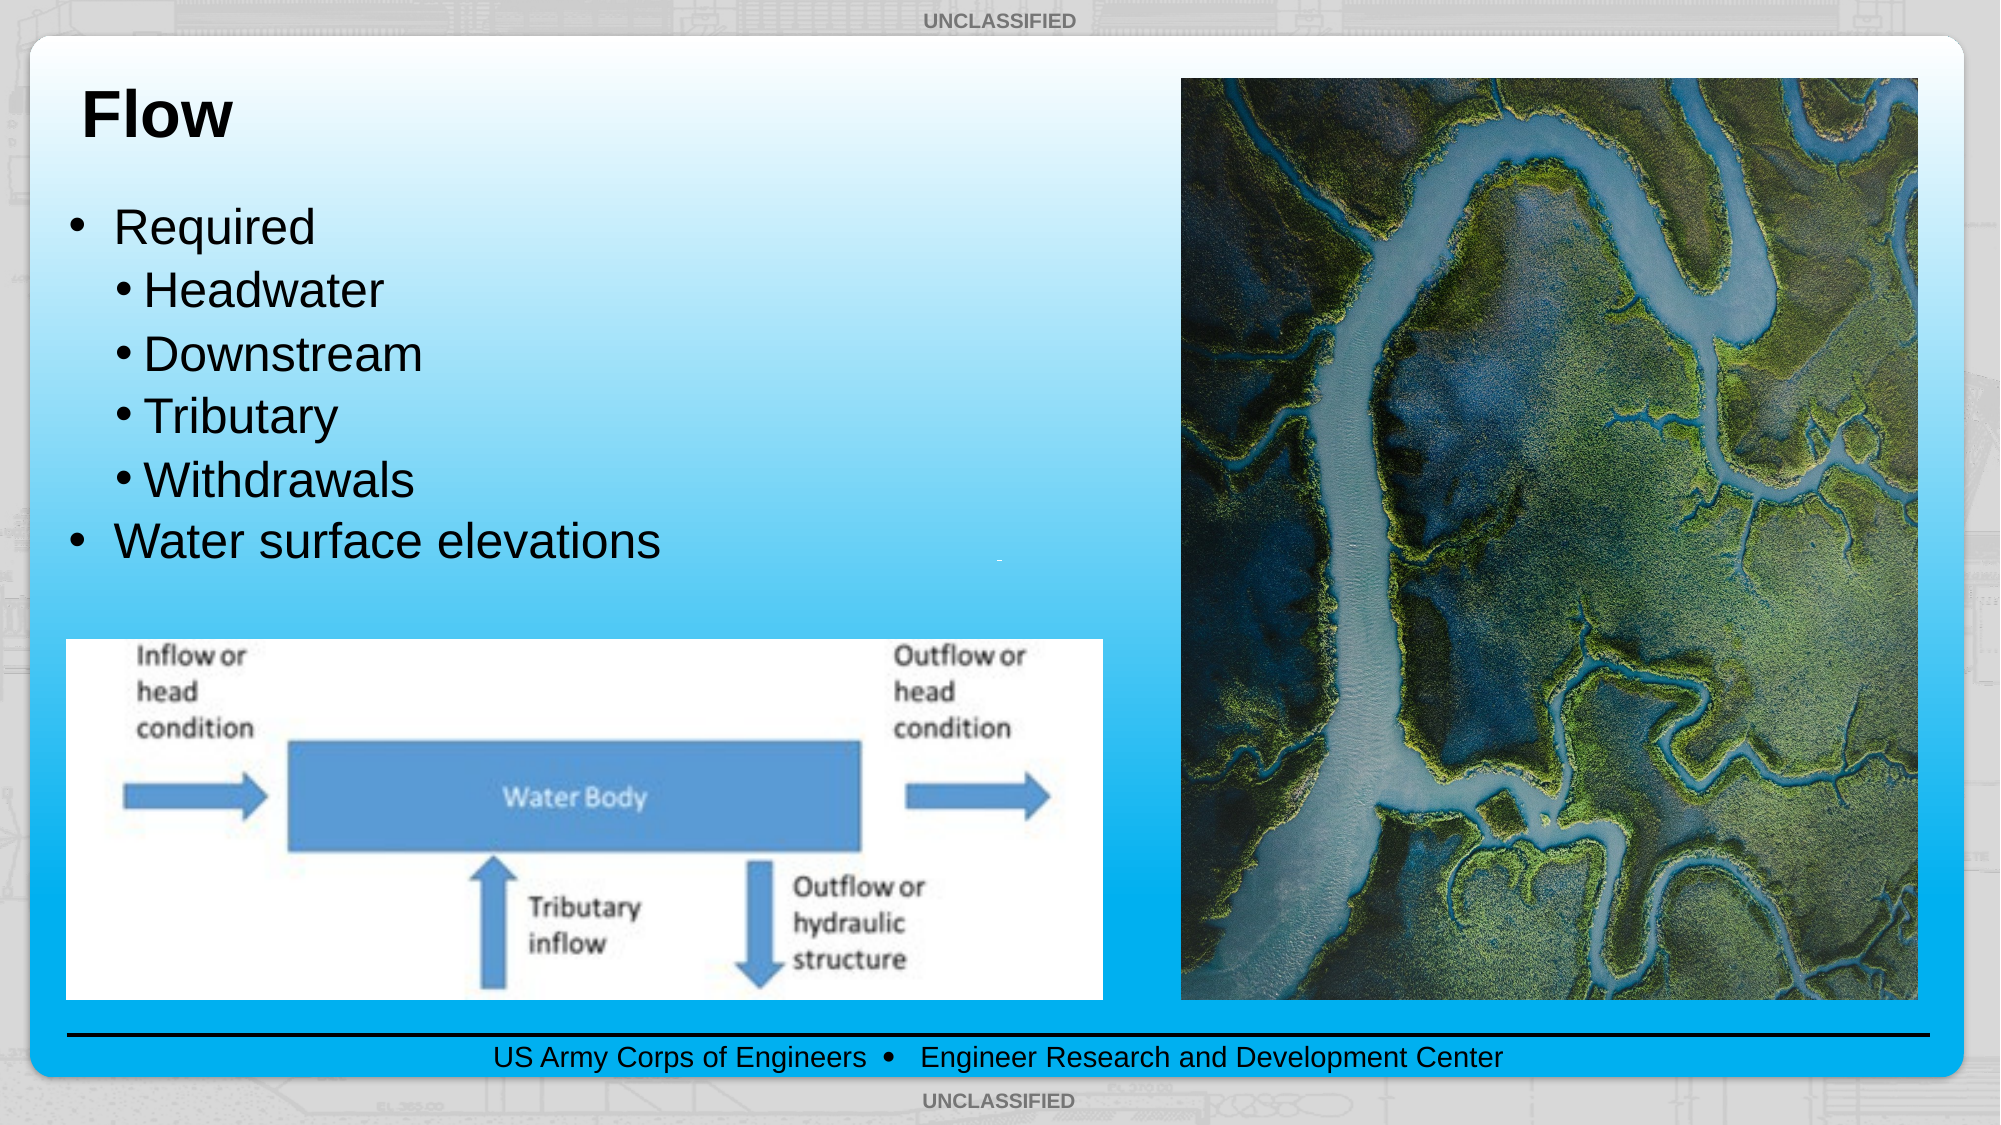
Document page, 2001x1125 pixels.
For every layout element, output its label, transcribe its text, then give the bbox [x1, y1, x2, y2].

title Flow [66, 44, 1901, 178]
picture [0, 0, 2000, 1125]
text_box Required Headwater Downstream Tributary Withdrawals Water surface elevations [66, 188, 696, 569]
